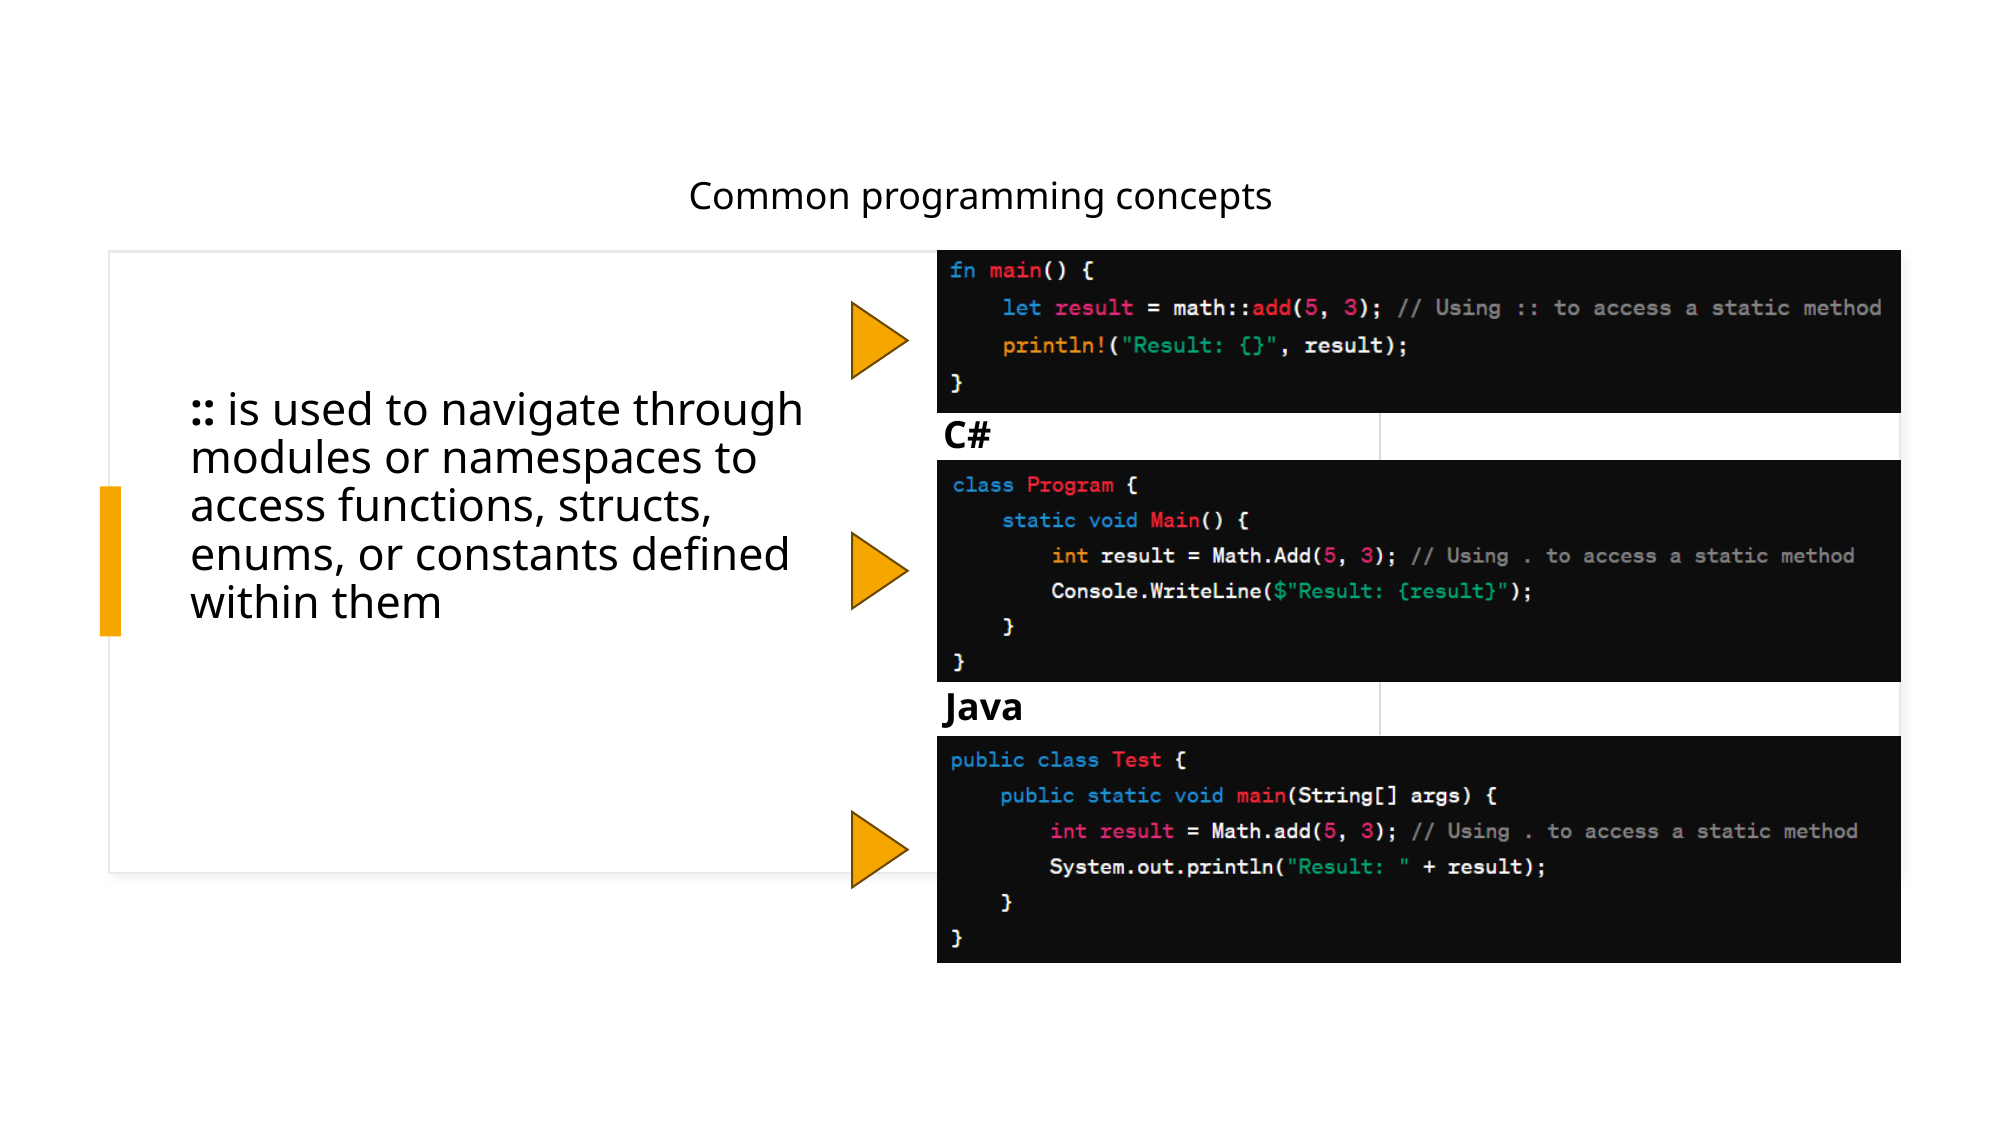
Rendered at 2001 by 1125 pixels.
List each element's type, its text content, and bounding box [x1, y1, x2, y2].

title :: is used to navigate through modules or namespaces to access functions, structs, enums, or constants defined within them [175, 320, 823, 845]
picture [937, 250, 1902, 413]
text_box Java [929, 675, 1052, 736]
picture [937, 736, 1902, 963]
text_box [851, 809, 910, 890]
text_box [851, 531, 910, 611]
text_box [851, 300, 910, 381]
text_box C# [928, 403, 1051, 464]
text_box Common programming concepts [673, 164, 1306, 225]
picture [937, 460, 1902, 682]
